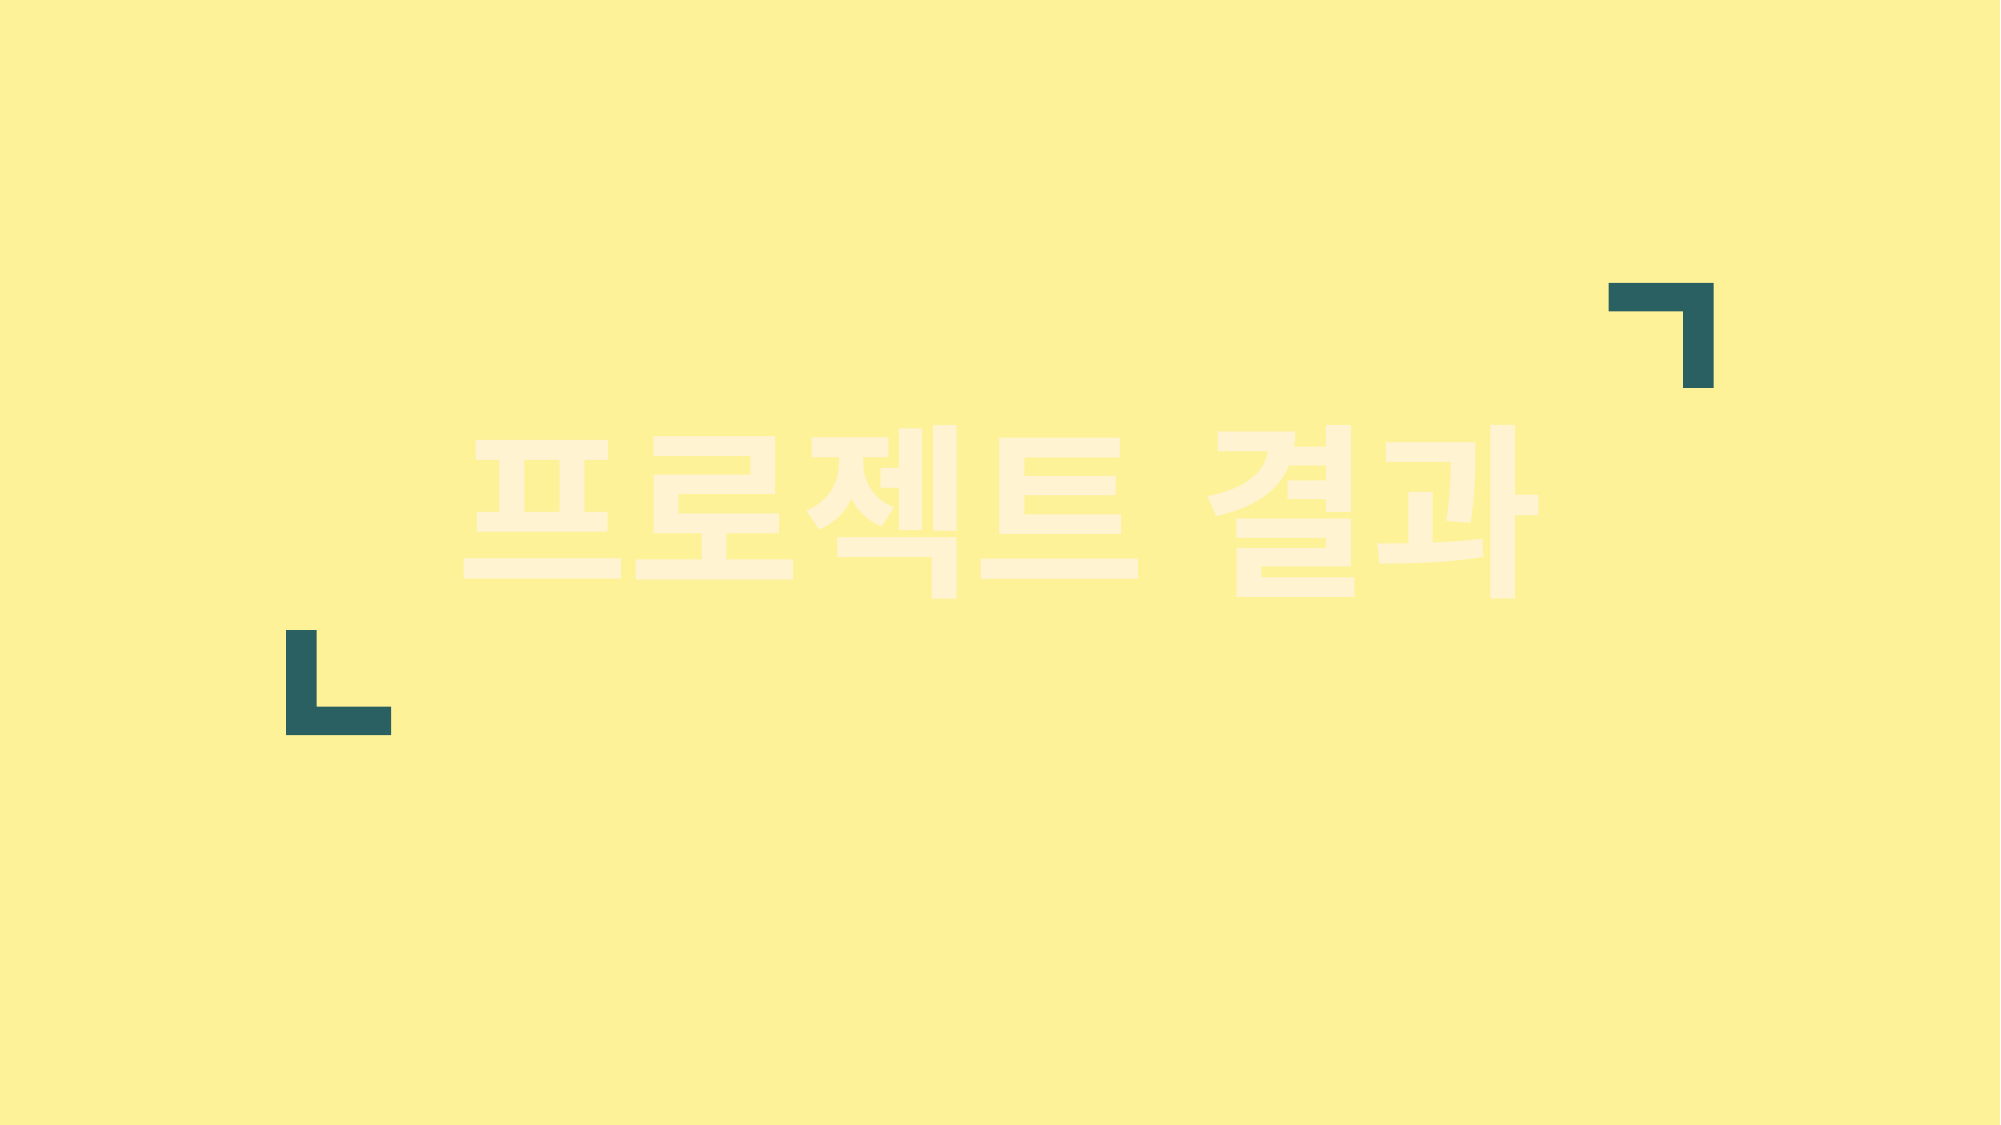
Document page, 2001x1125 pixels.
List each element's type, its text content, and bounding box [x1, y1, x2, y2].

text_box 프로젝트 결과 [391, 387, 1609, 628]
text_box [0, 0, 2000, 1125]
text_box [285, 629, 392, 736]
text_box [1608, 282, 1715, 389]
